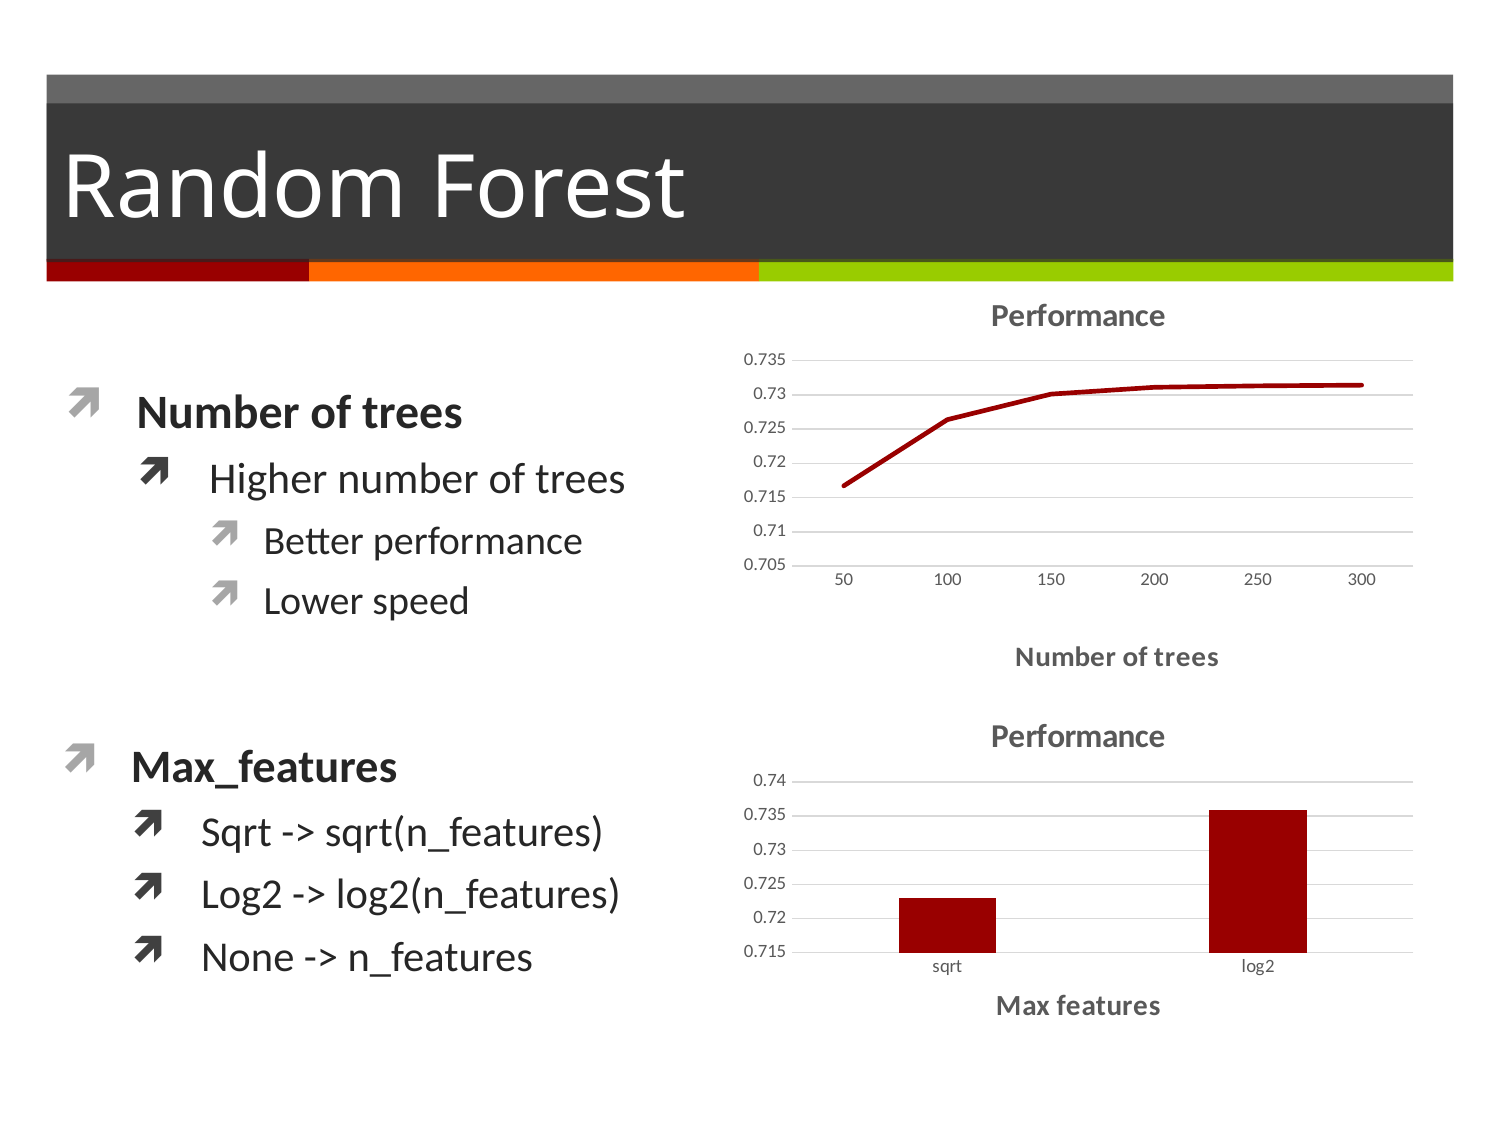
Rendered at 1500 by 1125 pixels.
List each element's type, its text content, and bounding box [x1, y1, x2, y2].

title Random Forest [46, 103, 1454, 263]
text_box Number of trees Higher number of trees Better performance Lower speed [50, 372, 715, 632]
chart [729, 276, 1428, 683]
chart [729, 697, 1428, 1057]
list Max_features Sqrt -> sqrt(n_features) Log2 -> log2(n_features) None -> n_features [46, 728, 715, 988]
